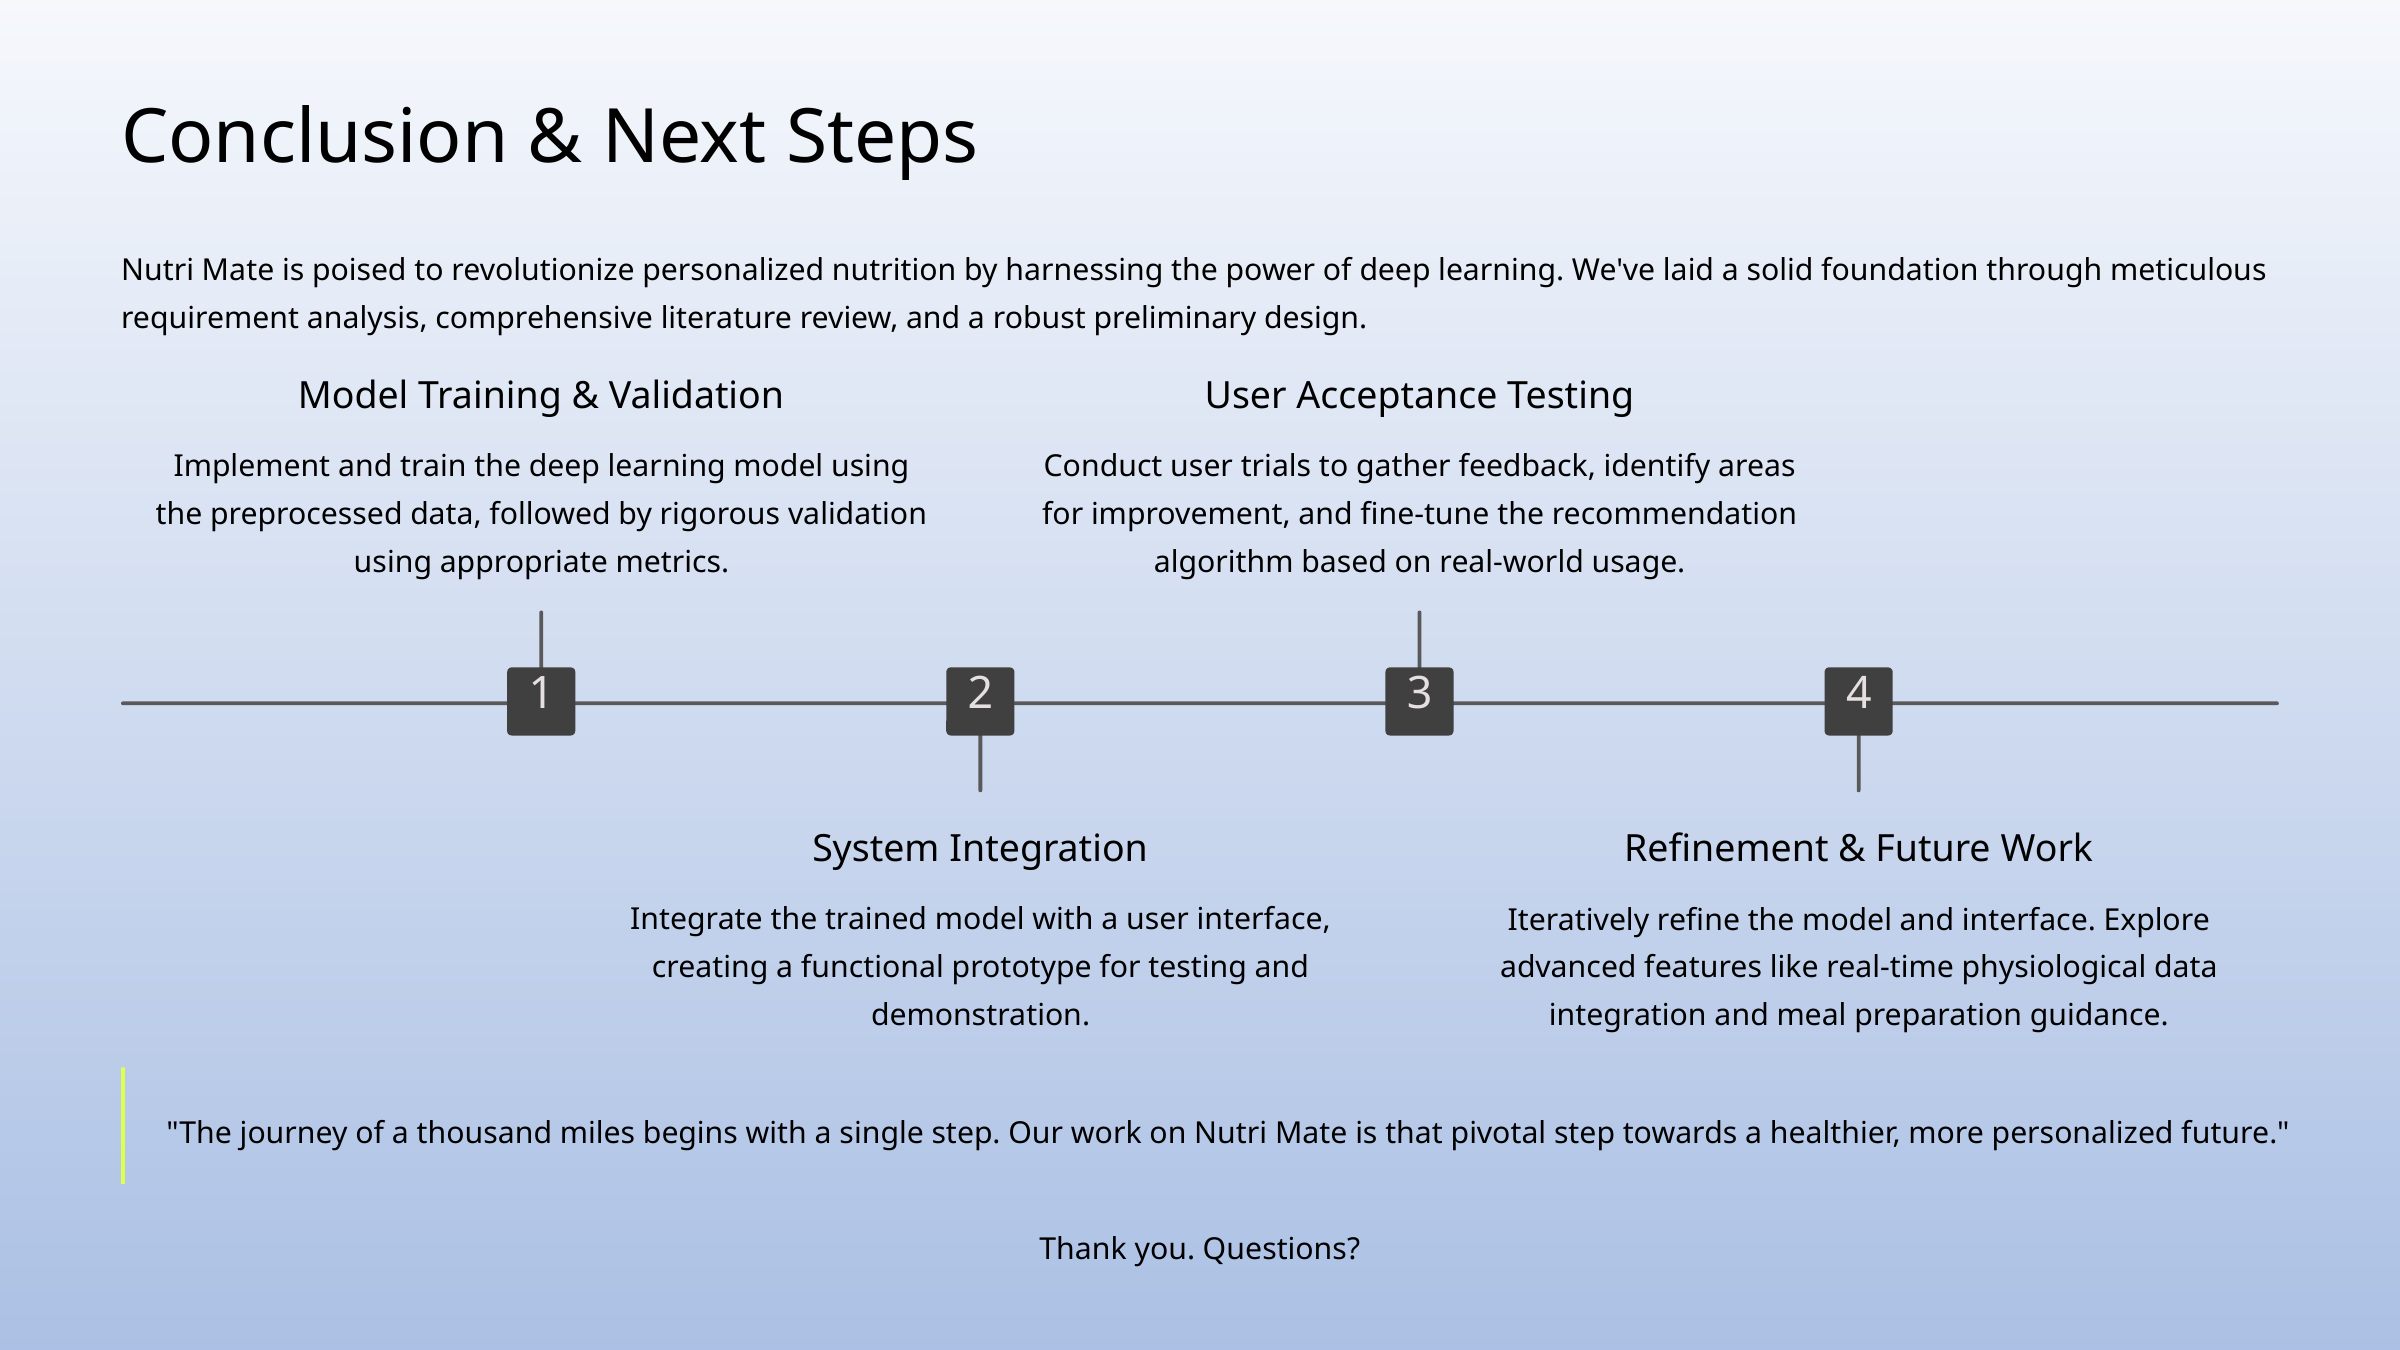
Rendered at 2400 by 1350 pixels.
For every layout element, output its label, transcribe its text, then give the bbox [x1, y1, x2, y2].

text_box 2 [957, 673, 1004, 730]
text_box Implement and train the deep learning model using the preprocessed data, followed by rigorous validation using appropriate metrics. [151, 435, 932, 581]
text_box [507, 667, 576, 736]
text_box System Integration [776, 822, 1185, 870]
text_box [1454, 701, 1824, 706]
text_box [121, 701, 507, 706]
text_box [1385, 667, 1454, 736]
text_box [1893, 701, 2279, 706]
text_box [1417, 610, 1422, 667]
text_box Iteratively refine the model and interface. Explore advanced features like real-time physiological data integration and meal preparation guidance. [1468, 888, 2249, 1034]
text_box [1015, 701, 1385, 706]
text_box Conclusion & Next Steps [121, 83, 1166, 178]
text_box Conduct user trials to gather feedback, identify areas for improvement, and fine-tune the recommendation algorithm based on real-world usage. [1029, 435, 1810, 581]
text_box Thank you. Questions? [121, 1218, 2279, 1267]
text_box [539, 610, 544, 667]
text_box [1824, 667, 1893, 736]
text_box [946, 667, 1015, 736]
text_box Integrate the trained model with a user interface, creating a functional prototype for testing and demonstration. [590, 888, 1371, 985]
text_box 1 [518, 673, 564, 730]
text_box 3 [1396, 673, 1443, 730]
text_box [1856, 736, 1861, 793]
text_box Nutri Mate is poised to revolutionize personalized nutrition by harnessing the power of deep learning. We've laid a solid foundation through meticulous requirement analysis, comprehensive literature review, and a robust preliminary design. [121, 238, 2279, 336]
text_box [576, 701, 946, 706]
text_box User Acceptance Testing [1158, 369, 1681, 417]
text_box 4 [1835, 673, 1882, 730]
text_box "The journey of a thousand miles begins with a single step. Our work on Nutri Mate is that pivotal step towards a healthier, more personalized future." [166, 1101, 2279, 1150]
text_box [978, 736, 983, 793]
text_box [121, 1067, 125, 1184]
text_box Model Training & Validation [234, 369, 848, 417]
text_box Refinement & Future Work [1586, 822, 2132, 870]
